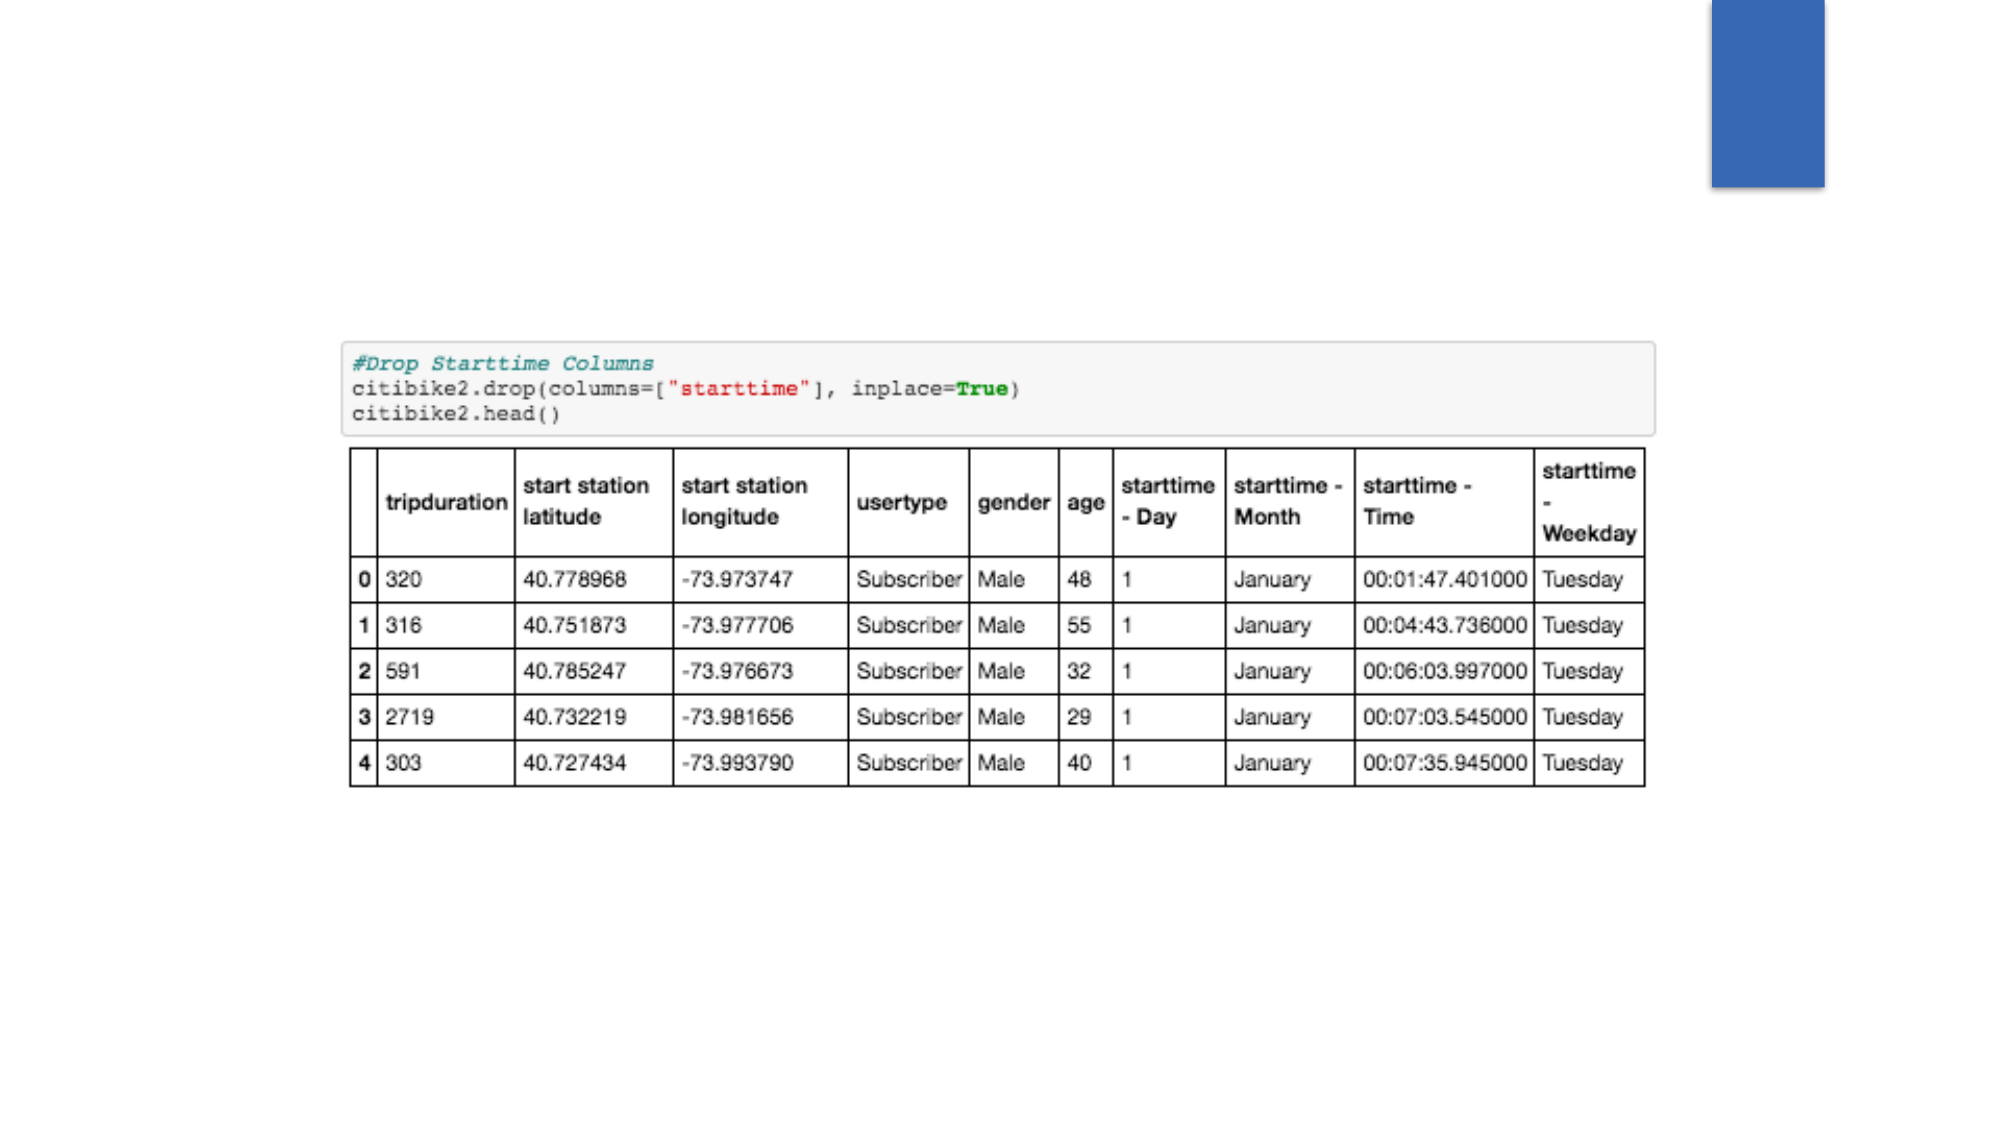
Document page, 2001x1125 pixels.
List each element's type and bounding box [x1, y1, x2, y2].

picture [330, 330, 1665, 794]
